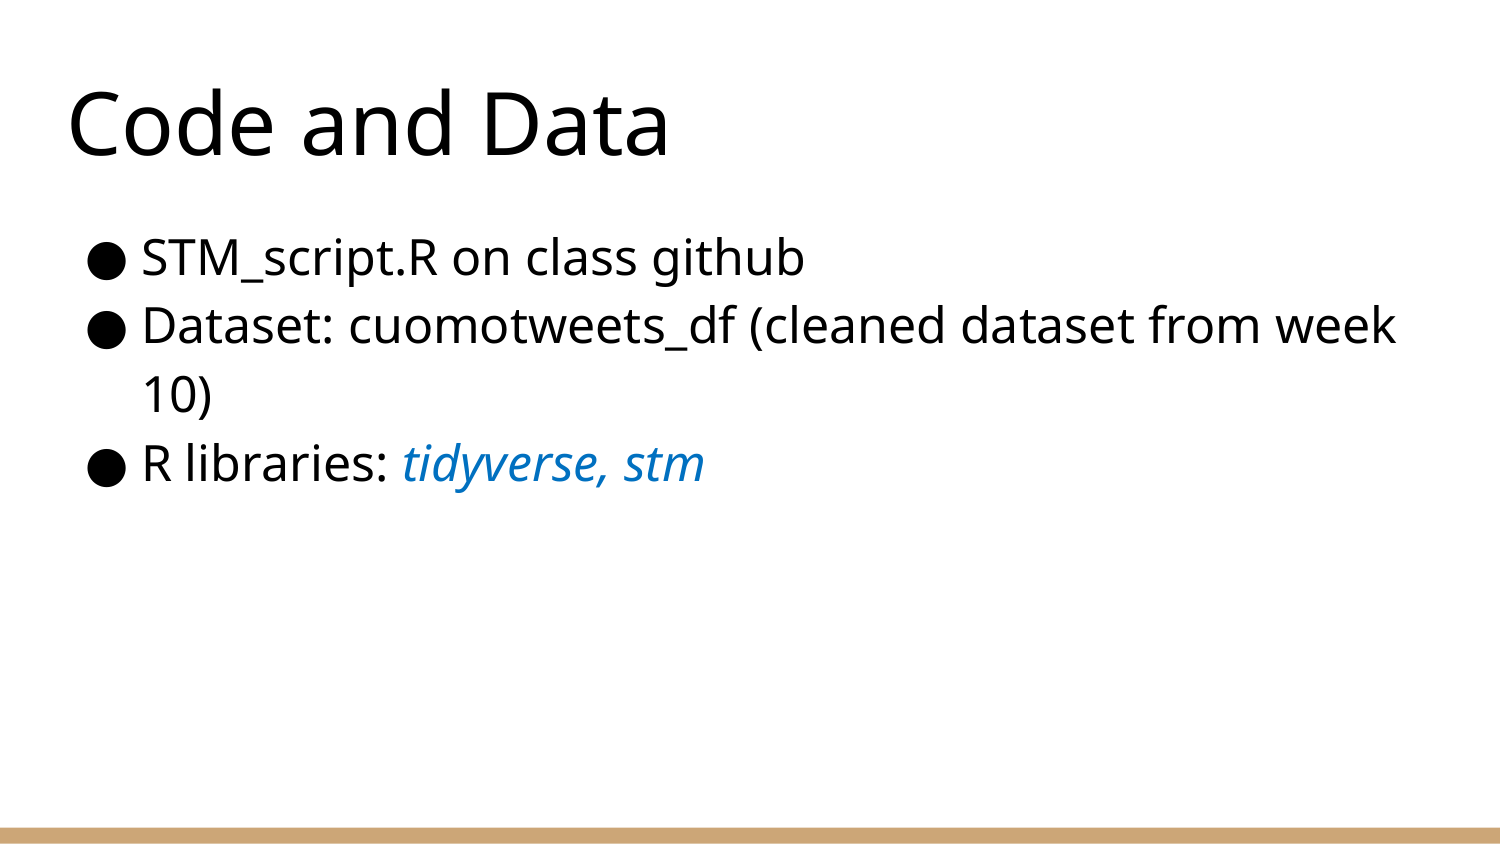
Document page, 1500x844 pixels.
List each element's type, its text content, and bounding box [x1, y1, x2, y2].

title Code and Data [51, 51, 1449, 189]
list STM_script.R on class github Dataset: cuomotweets_df (cleaned dataset from week 10) R libraries: tidyverse, stm [51, 200, 1449, 752]
